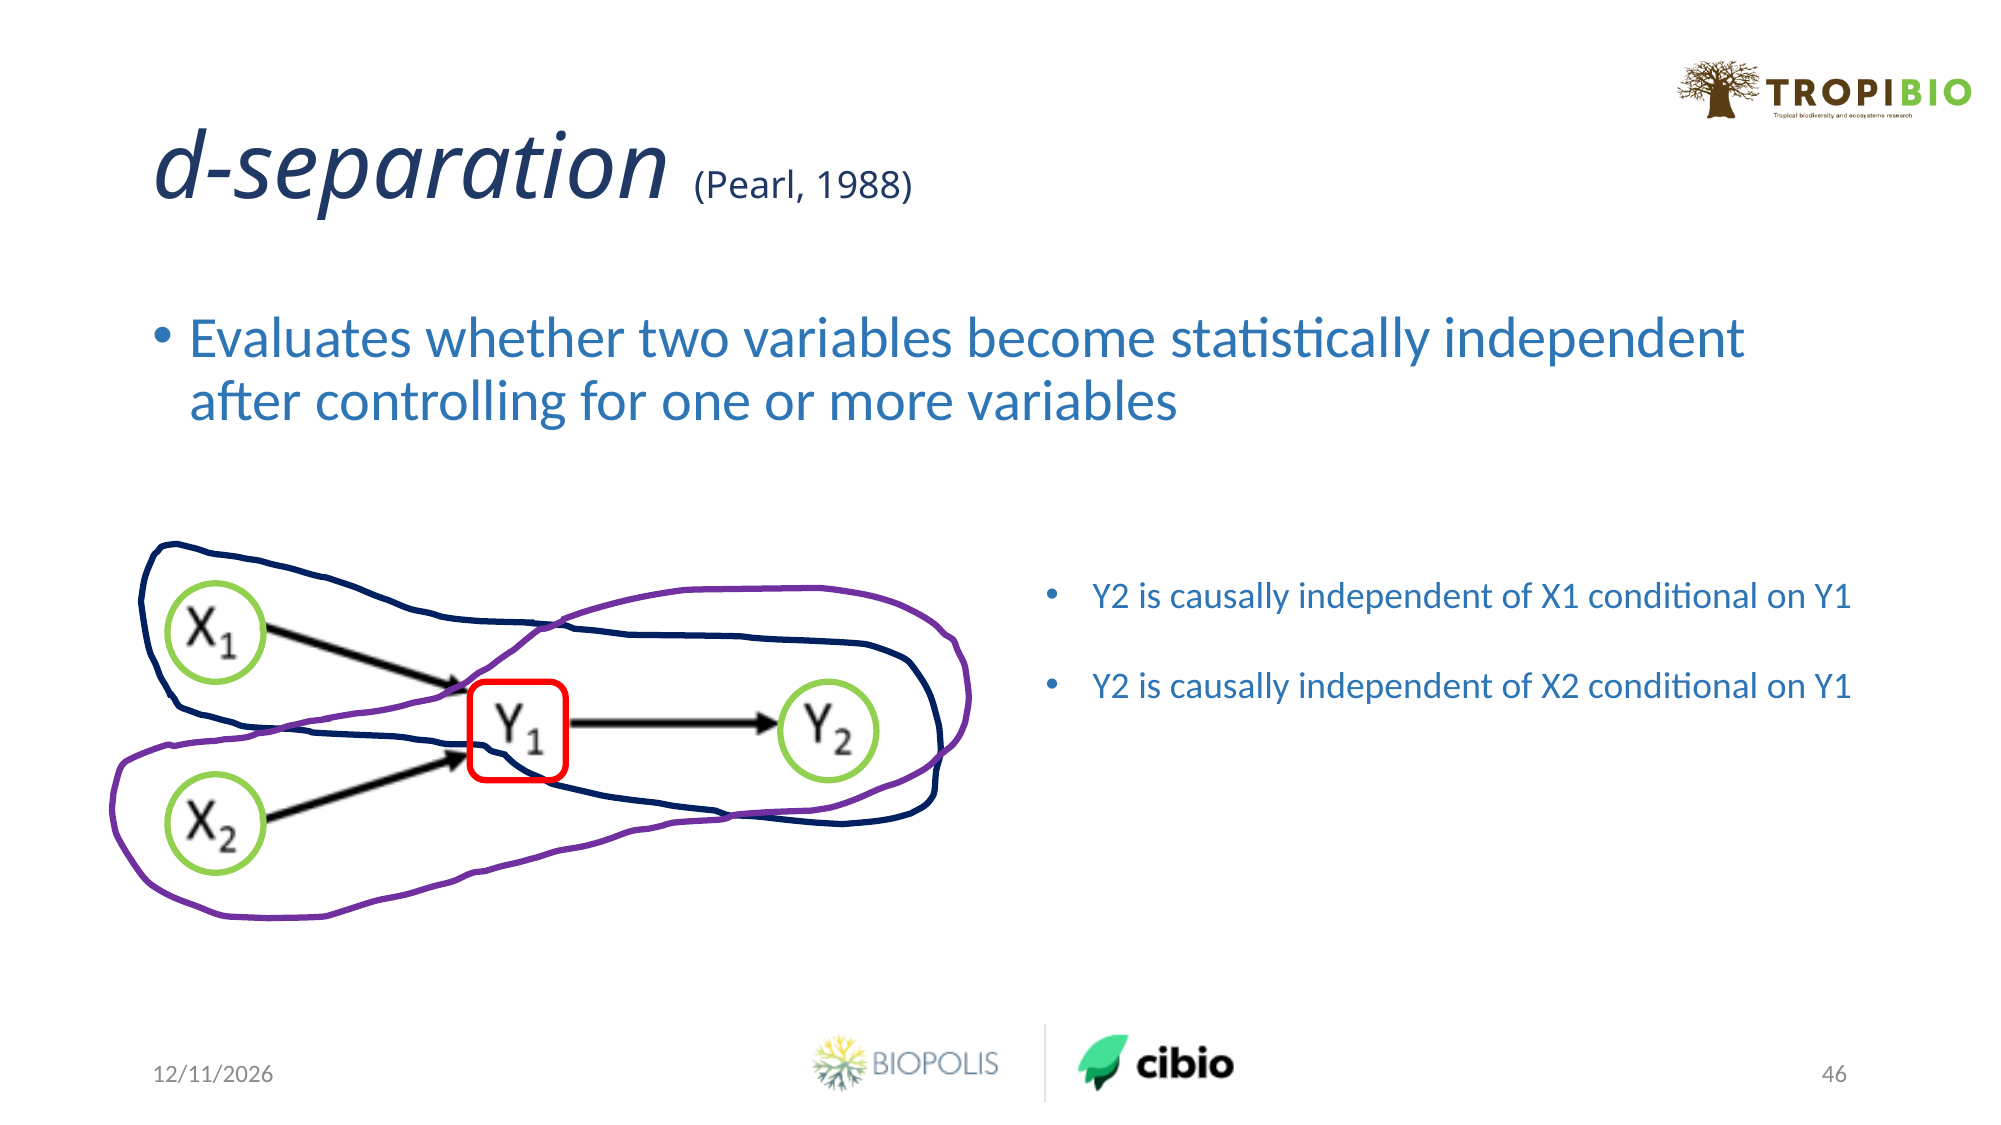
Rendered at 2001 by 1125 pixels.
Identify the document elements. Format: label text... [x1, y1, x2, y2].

text_box [941, 628, 970, 756]
list Evaluates whether two variables become statistically independent after controlling for one or more variables [137, 299, 1863, 1014]
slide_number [137, 1042, 588, 1103]
slide_number 46 [1412, 1042, 1863, 1103]
picture [75, 511, 941, 922]
text_box Y2 is causally independent of X1 conditional on Y1 Y2 is causally independent of X2 conditional on Y1 [1030, 563, 1957, 714]
picture [803, 1014, 1239, 1117]
title d-separation (Pearl, 1988) [137, 59, 1863, 278]
picture [1666, 51, 1986, 125]
